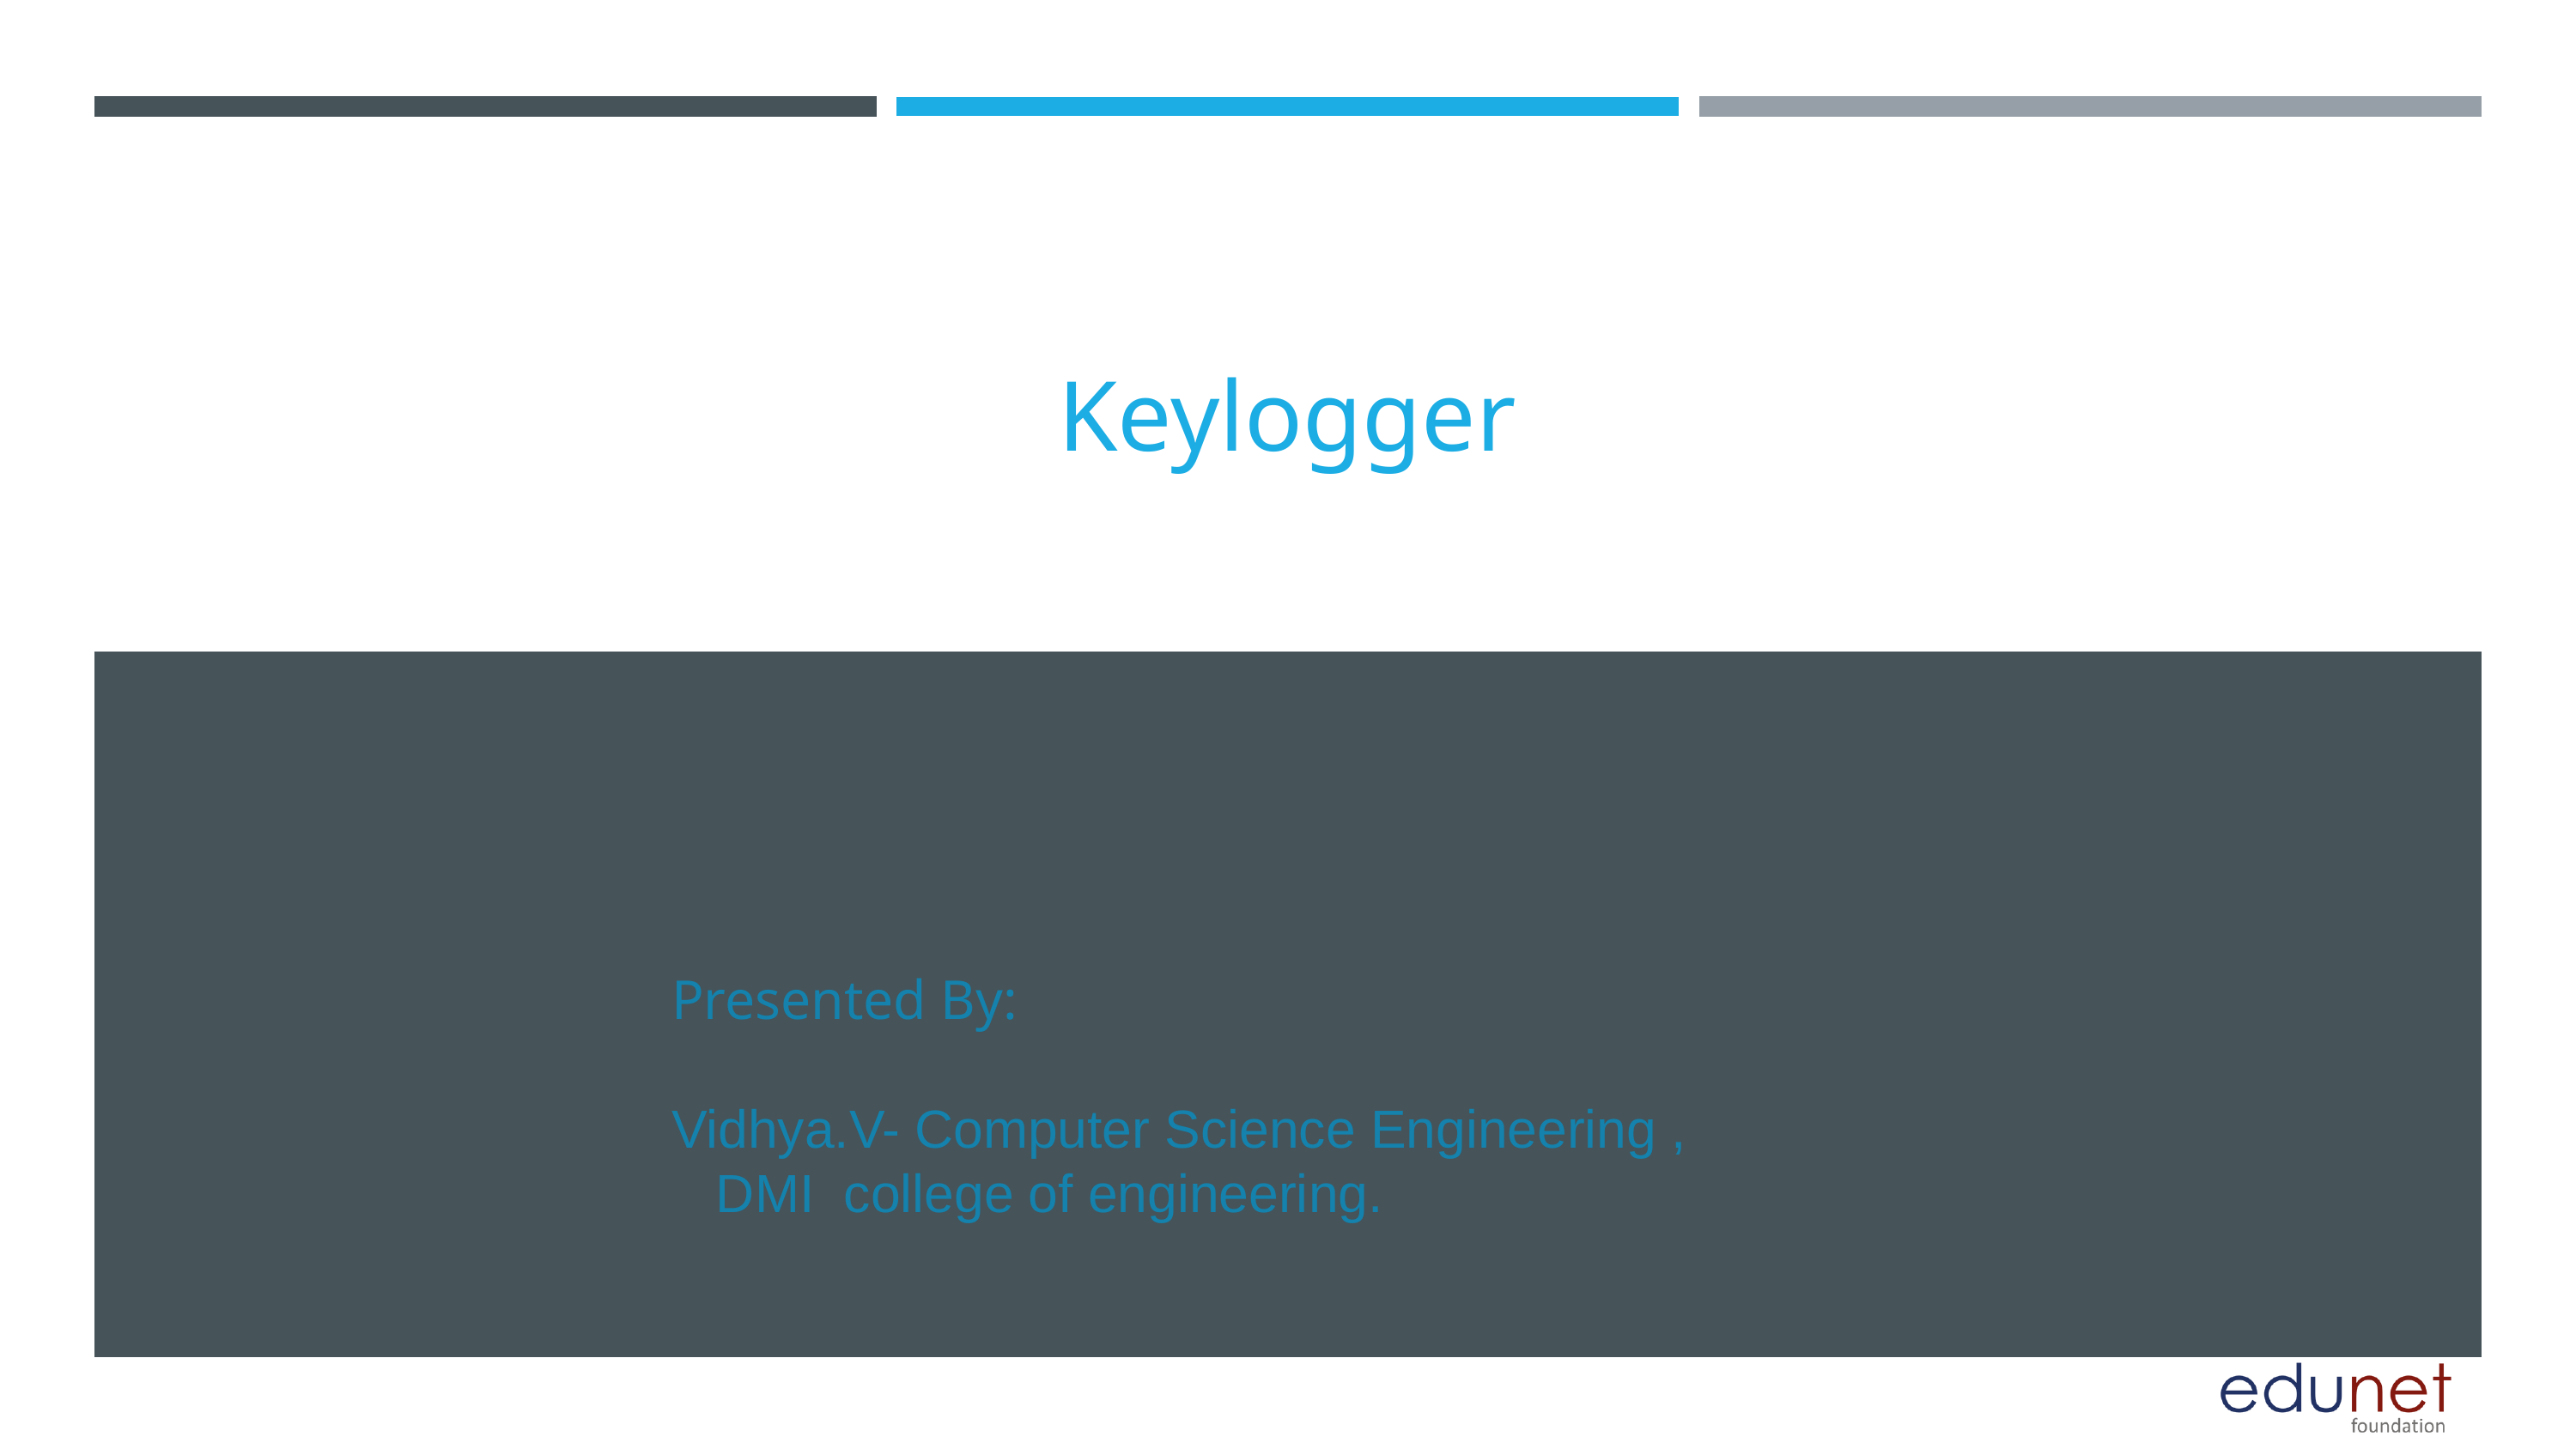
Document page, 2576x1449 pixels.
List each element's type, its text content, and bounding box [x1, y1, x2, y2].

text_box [94, 96, 878, 118]
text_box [1698, 95, 2482, 118]
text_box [94, 652, 2482, 1357]
text_box [2215, 1367, 2454, 1437]
text_box Keylogger [334, 354, 2241, 470]
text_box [896, 96, 1680, 117]
